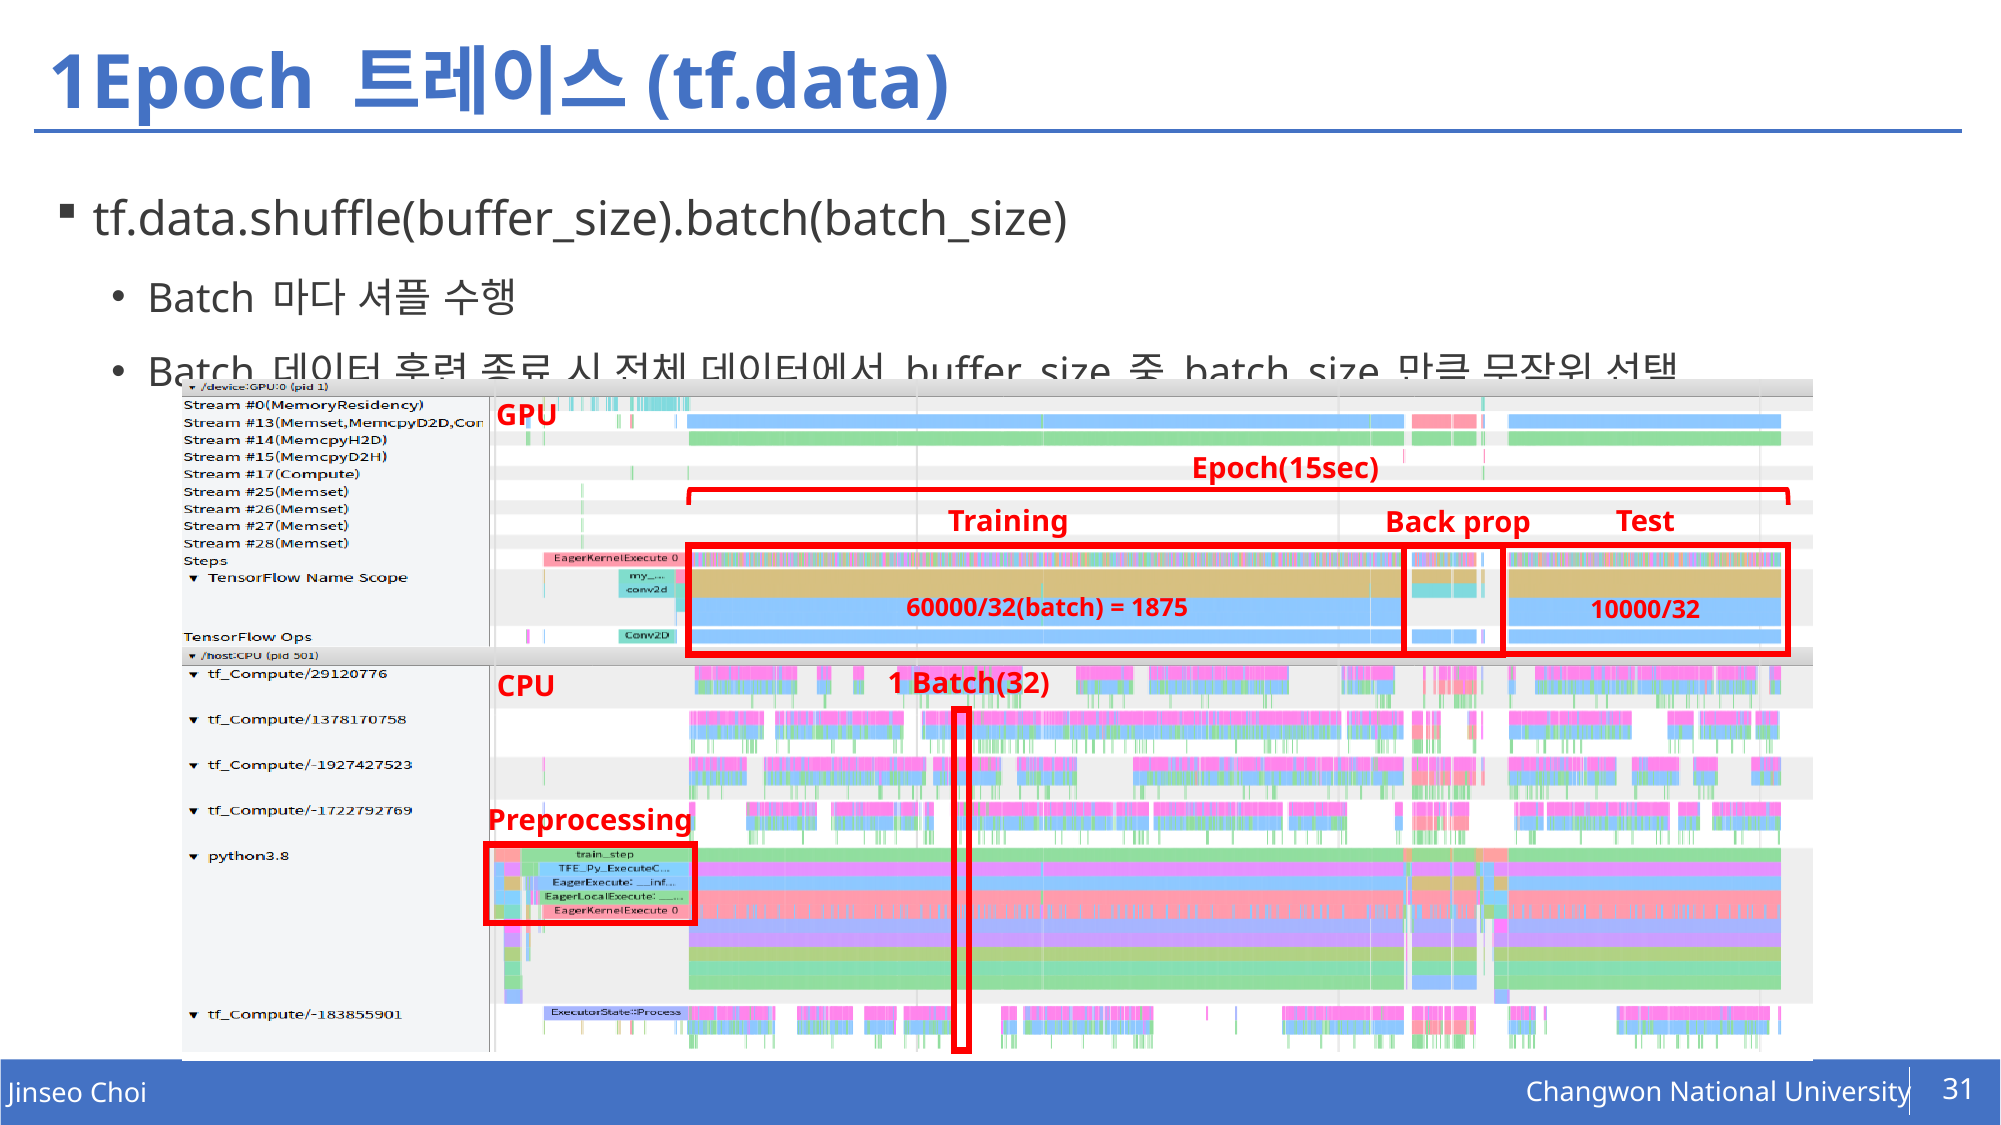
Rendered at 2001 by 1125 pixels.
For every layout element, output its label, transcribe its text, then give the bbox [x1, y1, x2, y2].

slide_number 31 [1922, 1060, 1996, 1121]
picture [182, 379, 1815, 1061]
text_box tf.data.shuffle(buffer_size).batch(batch_size) Batch 마다 셔플 수행 Batch 데이터 훈련 종료 시 전체 데이터에서 buffer_size 중 batch_size 만큼 무작위 선택 [41, 158, 1971, 1003]
title 1Epoch 트레이스(tf.data) [33, 27, 1963, 143]
